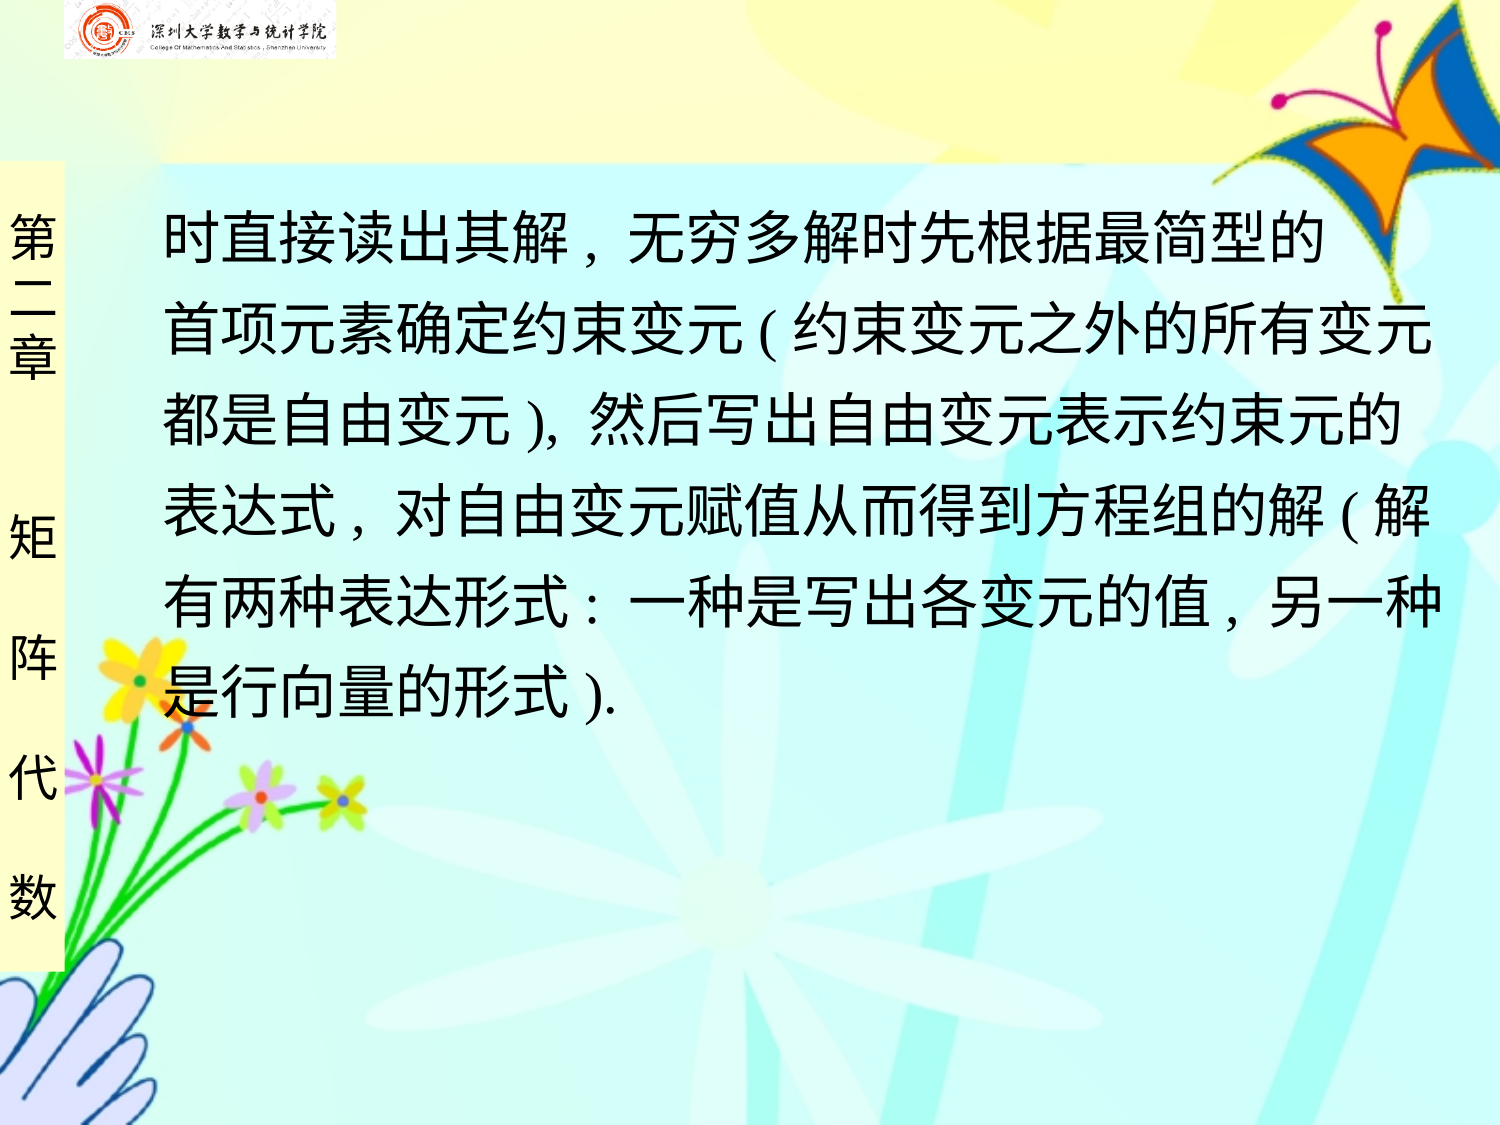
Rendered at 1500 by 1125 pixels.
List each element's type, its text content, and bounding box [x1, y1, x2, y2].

picture [0, 0, 1500, 1125]
text_box 时直接读出其解, 无穷多解时先根据最简型的 首项元素确定约束变元(约束变元之外的所有变元 都是自由变元), 然后写出自由变元表示约束元的 表达式, 对自由变元赋值从而得到方程组的解(解 有两种表达形式: 一种是写出各变元的值, 另一种 是行向量的形式). [147, 172, 1458, 733]
